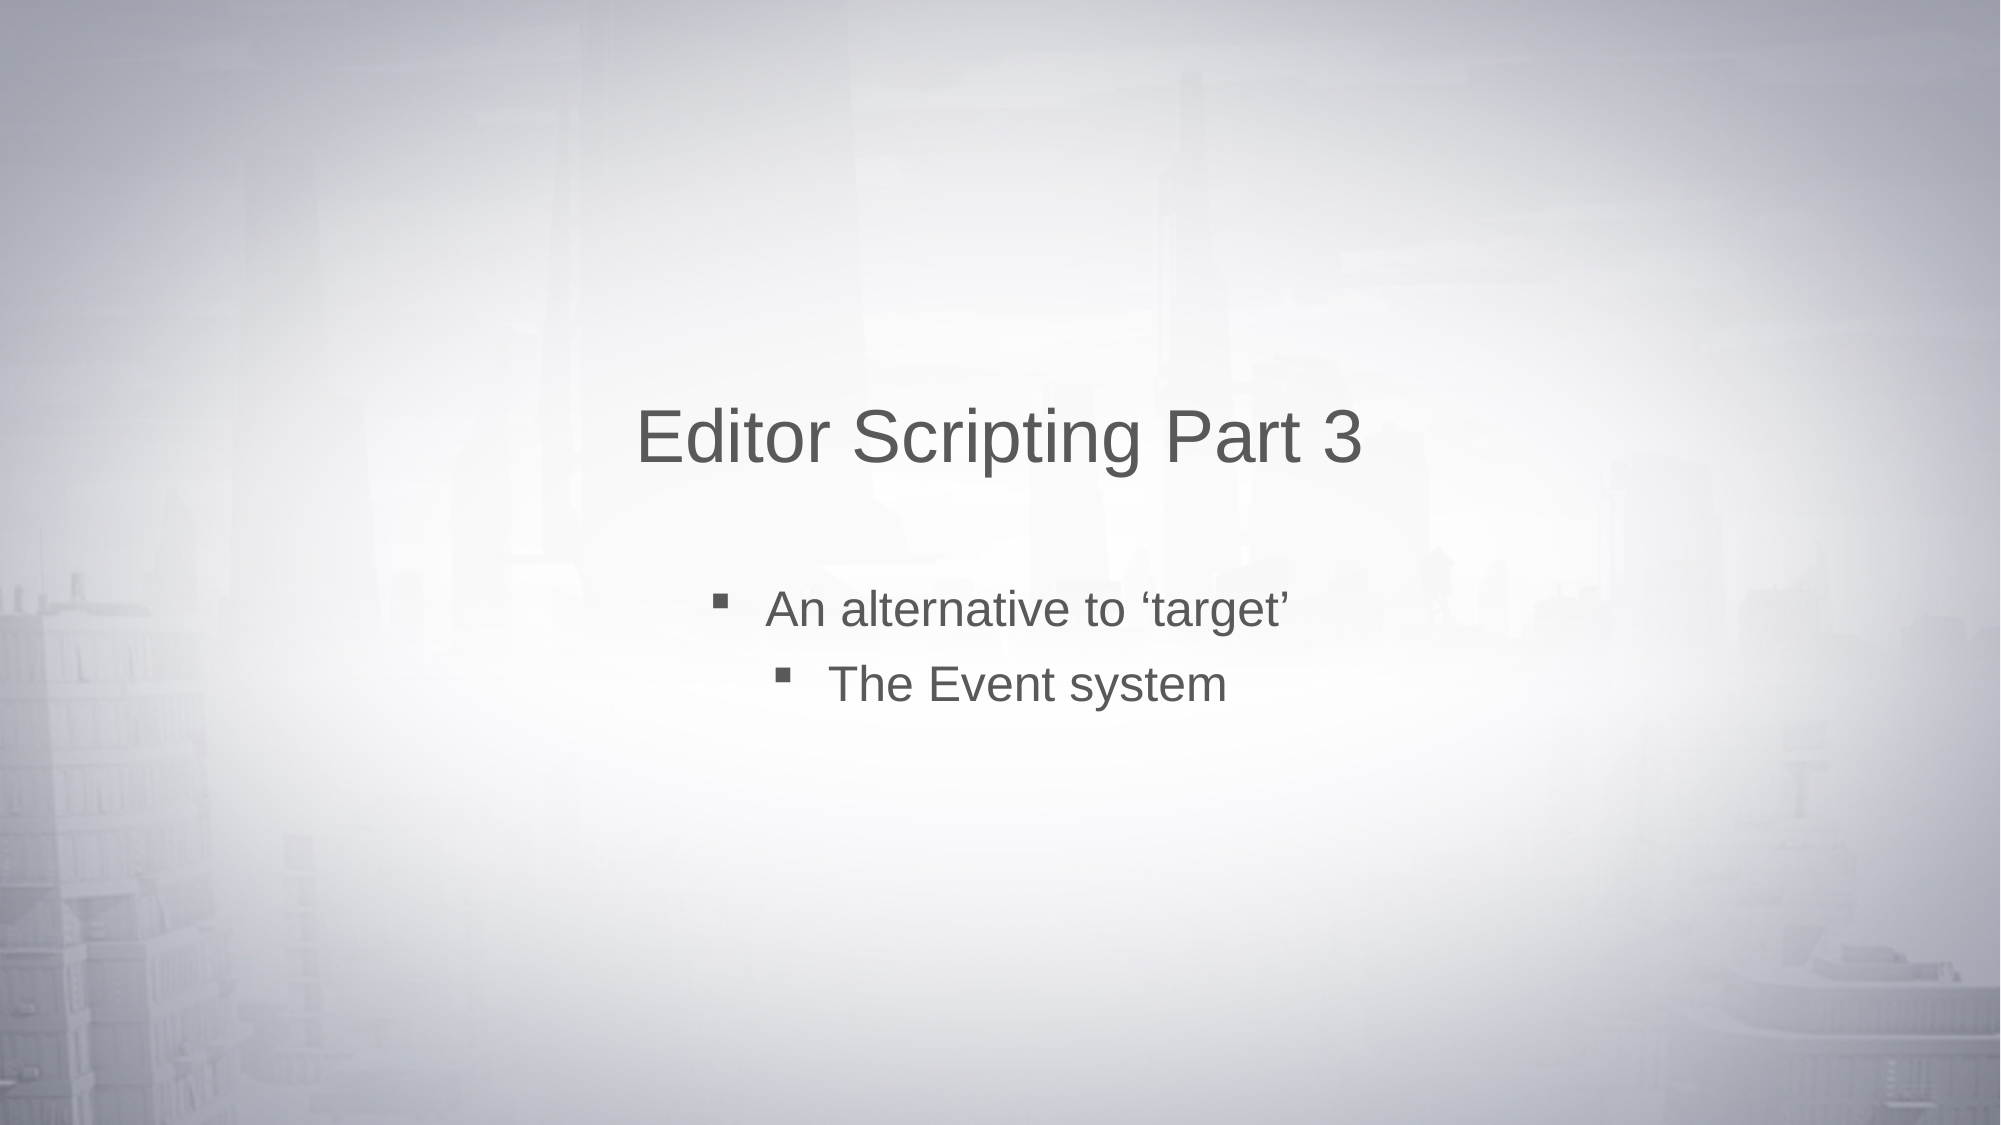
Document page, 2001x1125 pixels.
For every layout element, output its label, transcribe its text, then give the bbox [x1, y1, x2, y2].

subtitle An alternative to ‘target’ The Event system [356, 575, 1644, 968]
title Editor Scripting Part 3 [249, 184, 1750, 576]
picture [0, 0, 2001, 1125]
